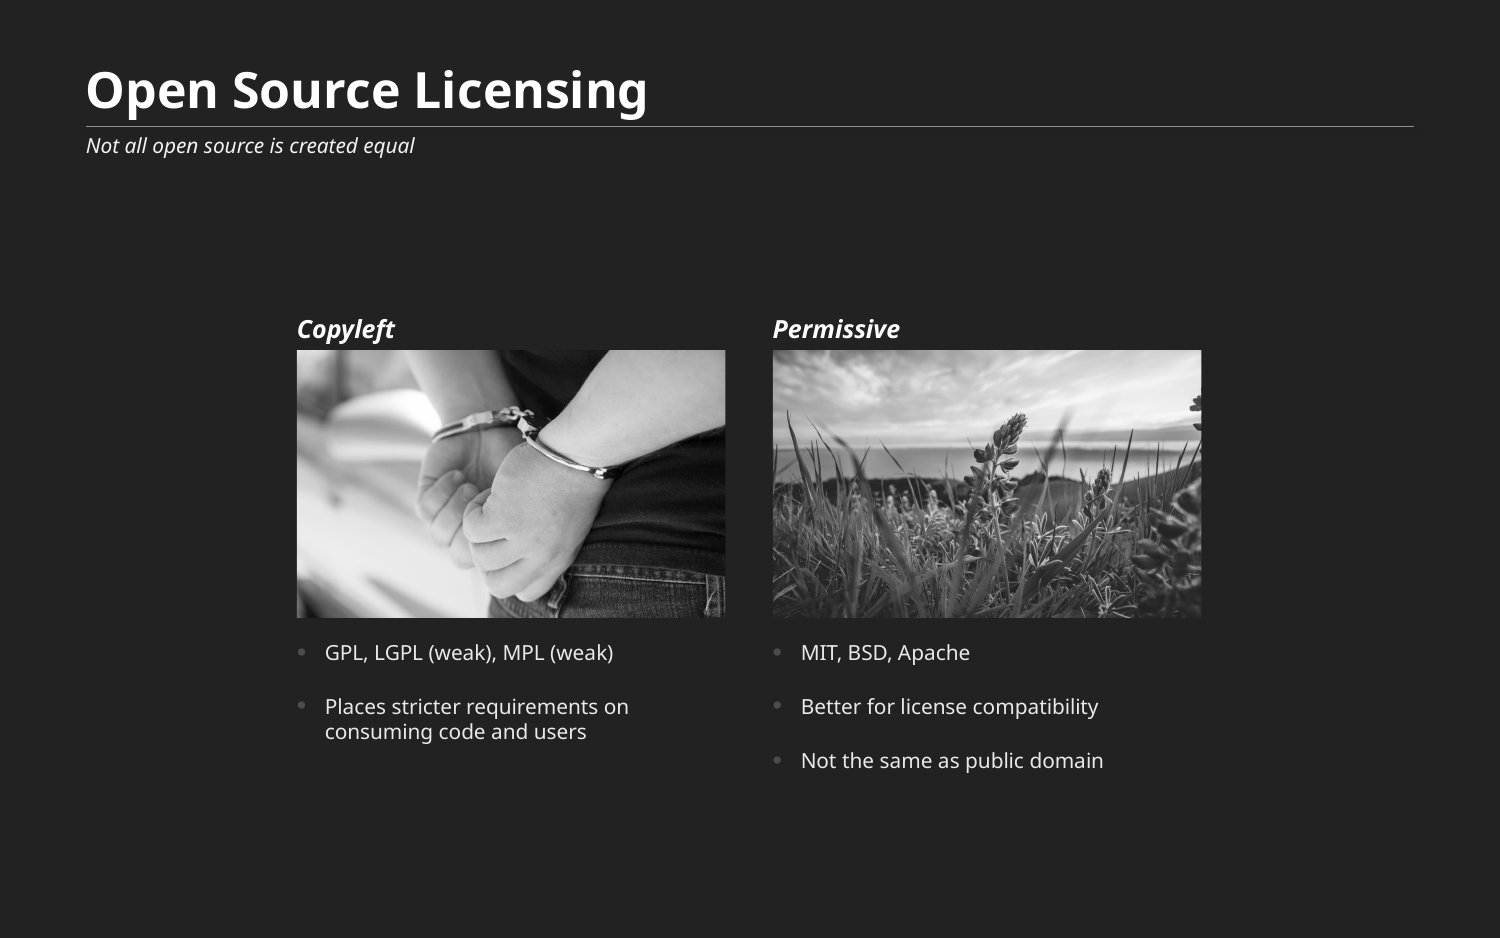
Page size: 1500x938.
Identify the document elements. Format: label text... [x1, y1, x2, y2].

list Copyleft [296, 298, 726, 350]
list GPL, LGPL (weak), MPL (weak) Places stricter requirements on consuming code and users [296, 631, 726, 789]
title Open Source Licensing [85, 54, 1345, 125]
list MIT, BSD, Apache Better for license compatibility Not the same as public domain [772, 631, 1202, 789]
list Not all open source is created equal [85, 125, 1345, 168]
list Permissive [772, 298, 1202, 350]
picture [296, 350, 726, 618]
picture [772, 350, 1202, 618]
